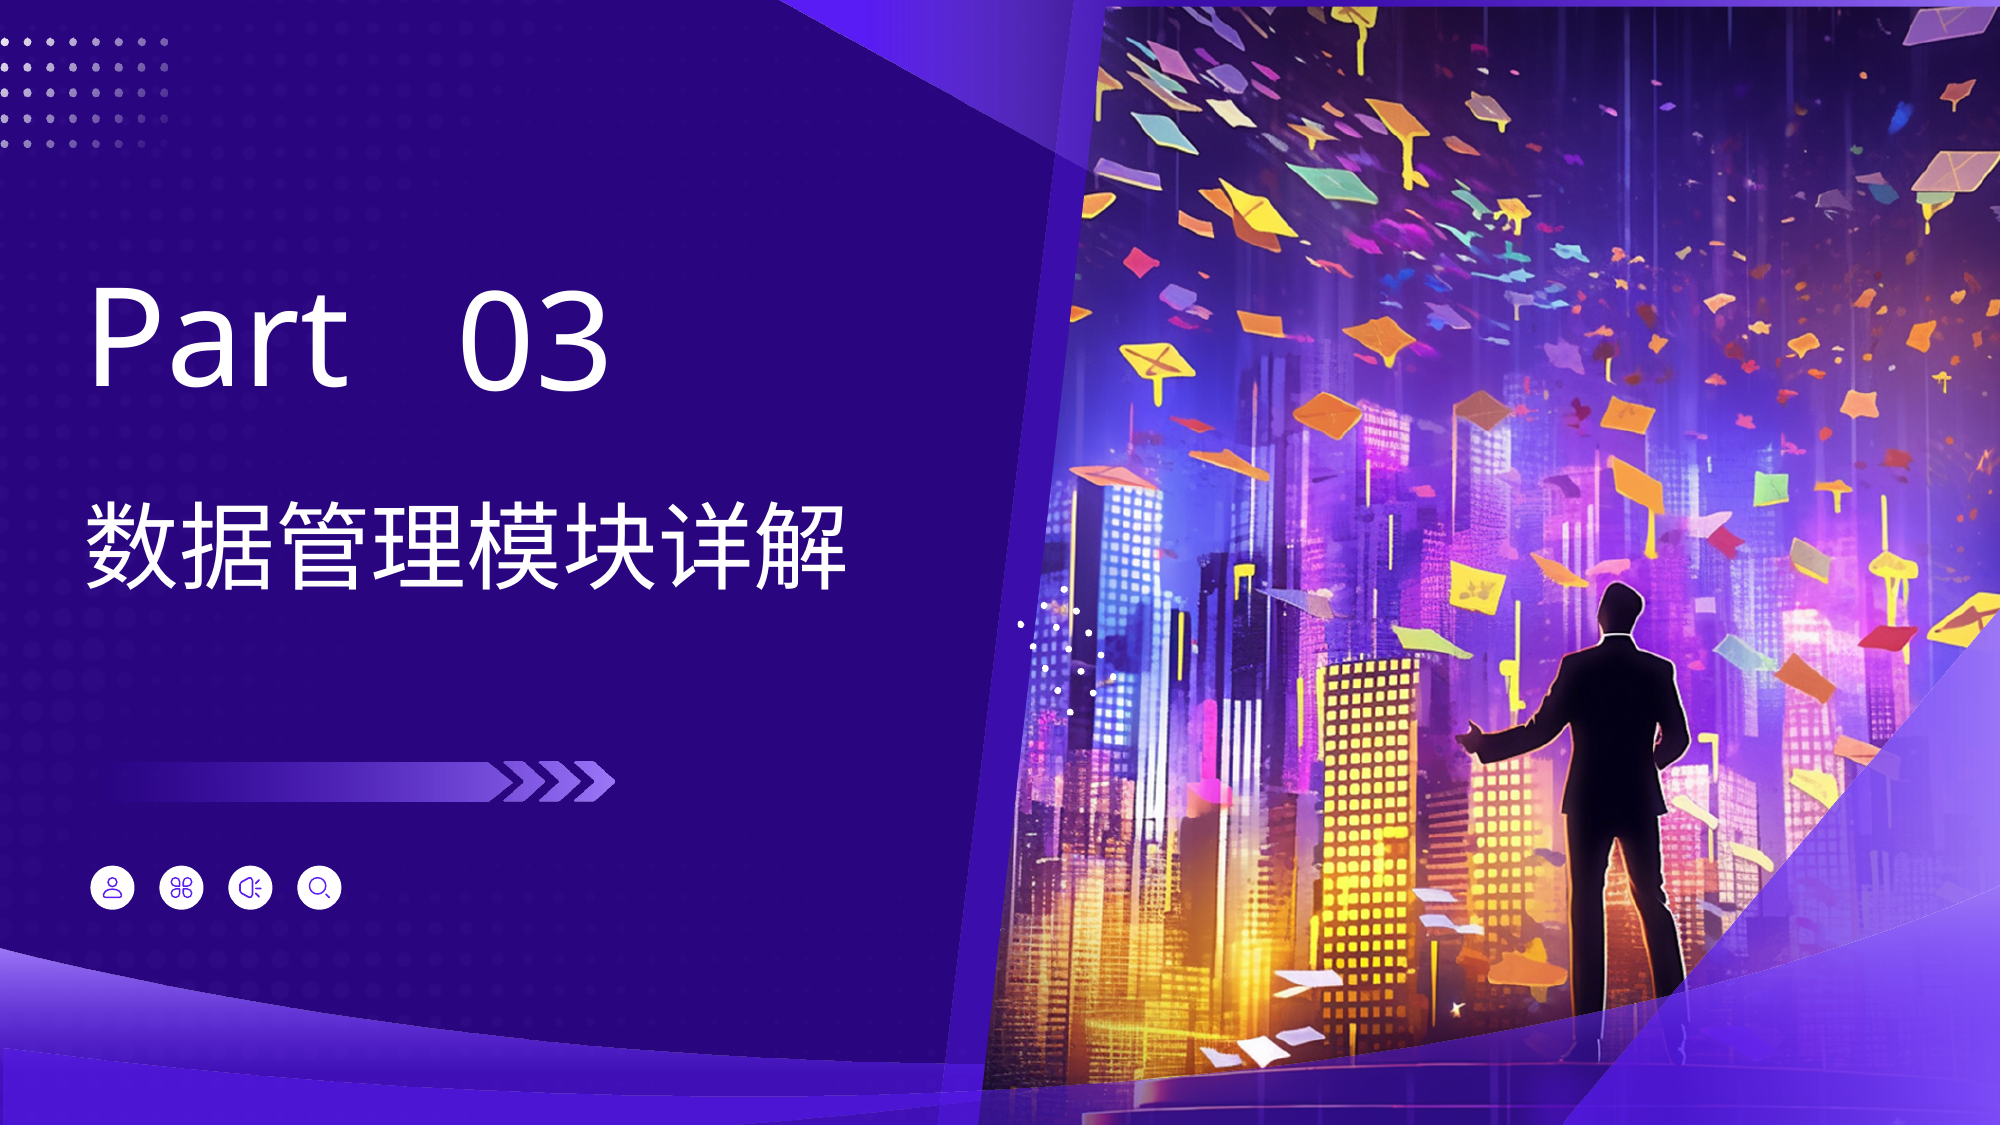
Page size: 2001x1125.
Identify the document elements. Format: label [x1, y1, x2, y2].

picture [0, 0, 2001, 1125]
text_box [90, 865, 342, 910]
